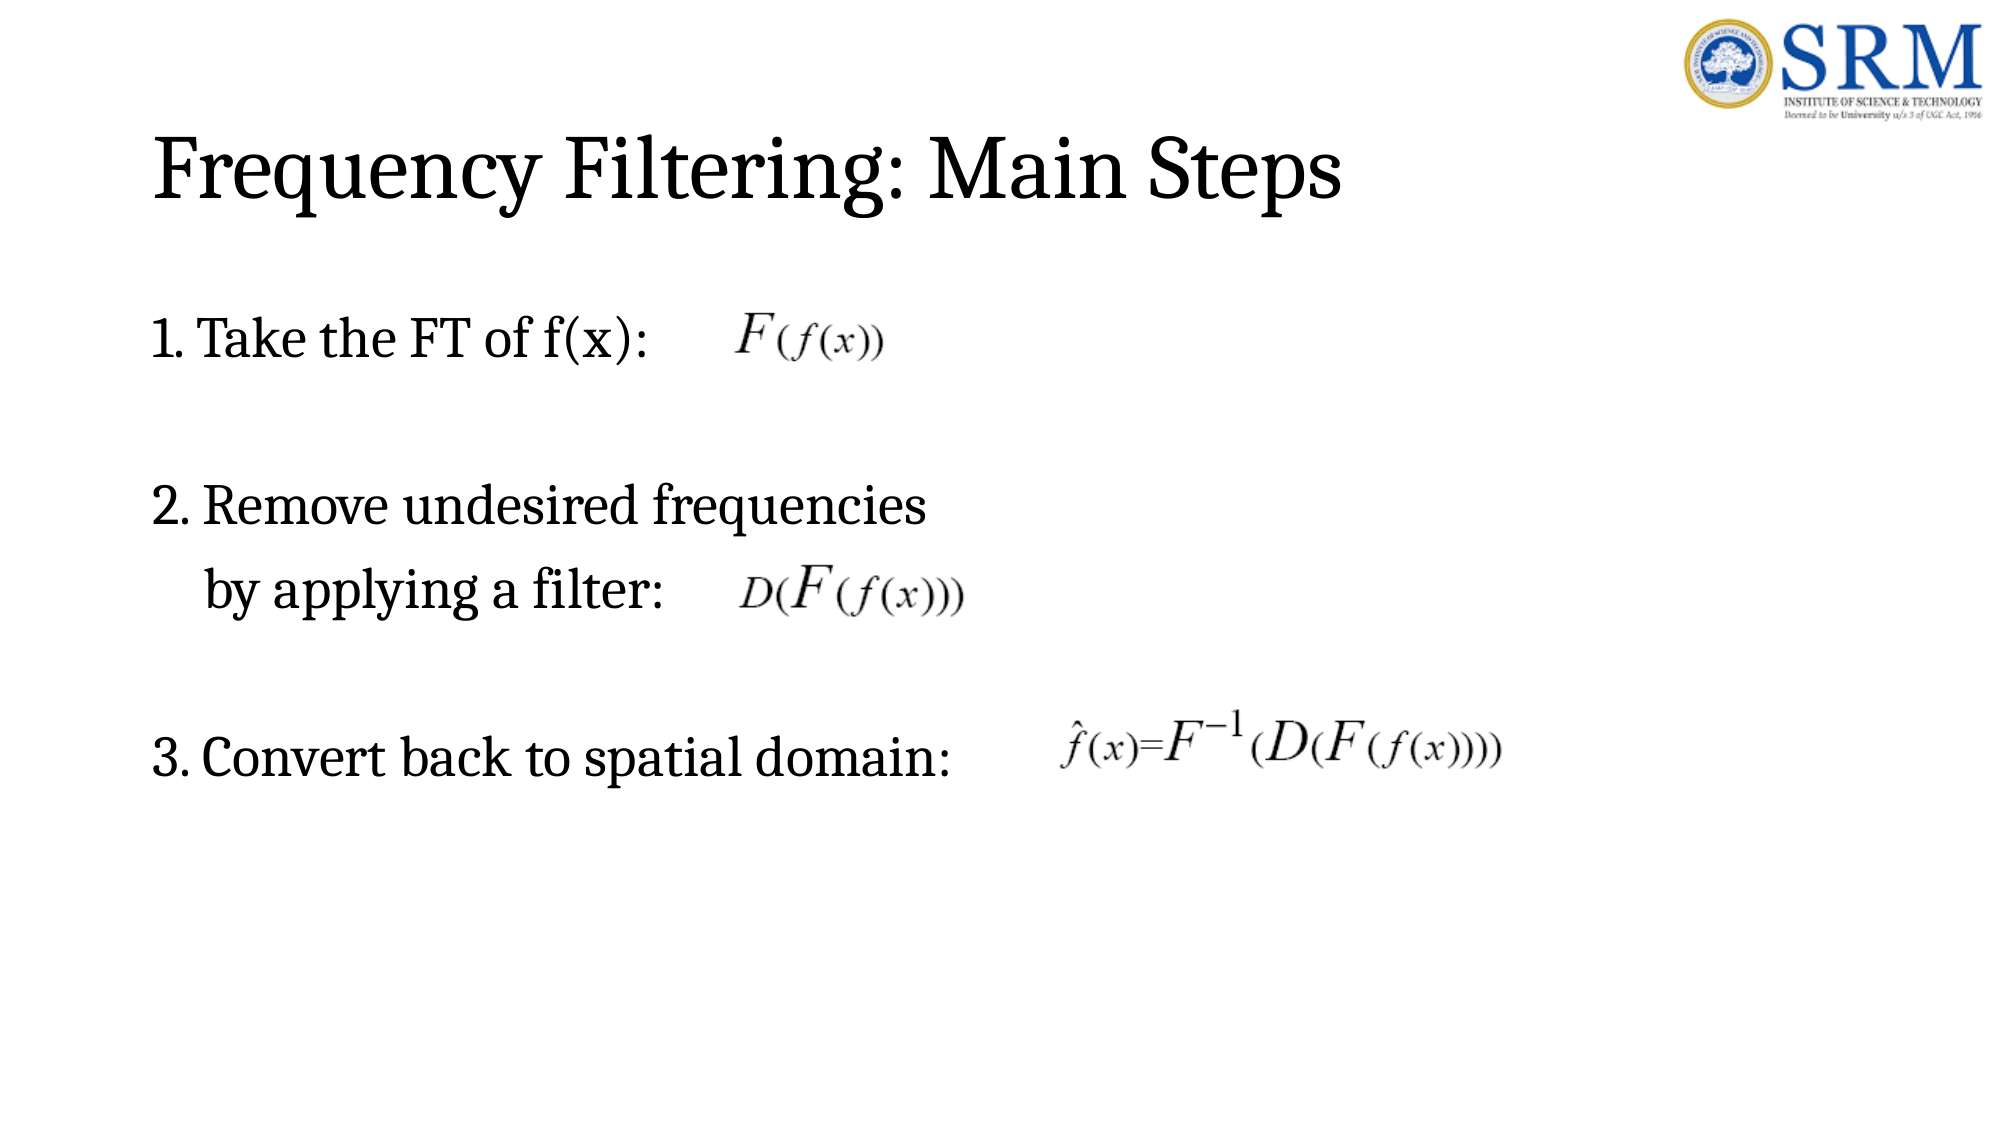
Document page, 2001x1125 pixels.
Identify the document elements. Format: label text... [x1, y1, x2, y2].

picture [1670, 3, 2000, 131]
picture [719, 299, 907, 385]
picture [1048, 690, 1529, 806]
title Frequency Filtering: Main Steps [137, 59, 1863, 278]
list 1. Take the FT of f(x): 2. Remove undesired frequencies by applying a filter: 3. Convert back to spatial domain: [137, 299, 1863, 1014]
picture [718, 538, 994, 636]
